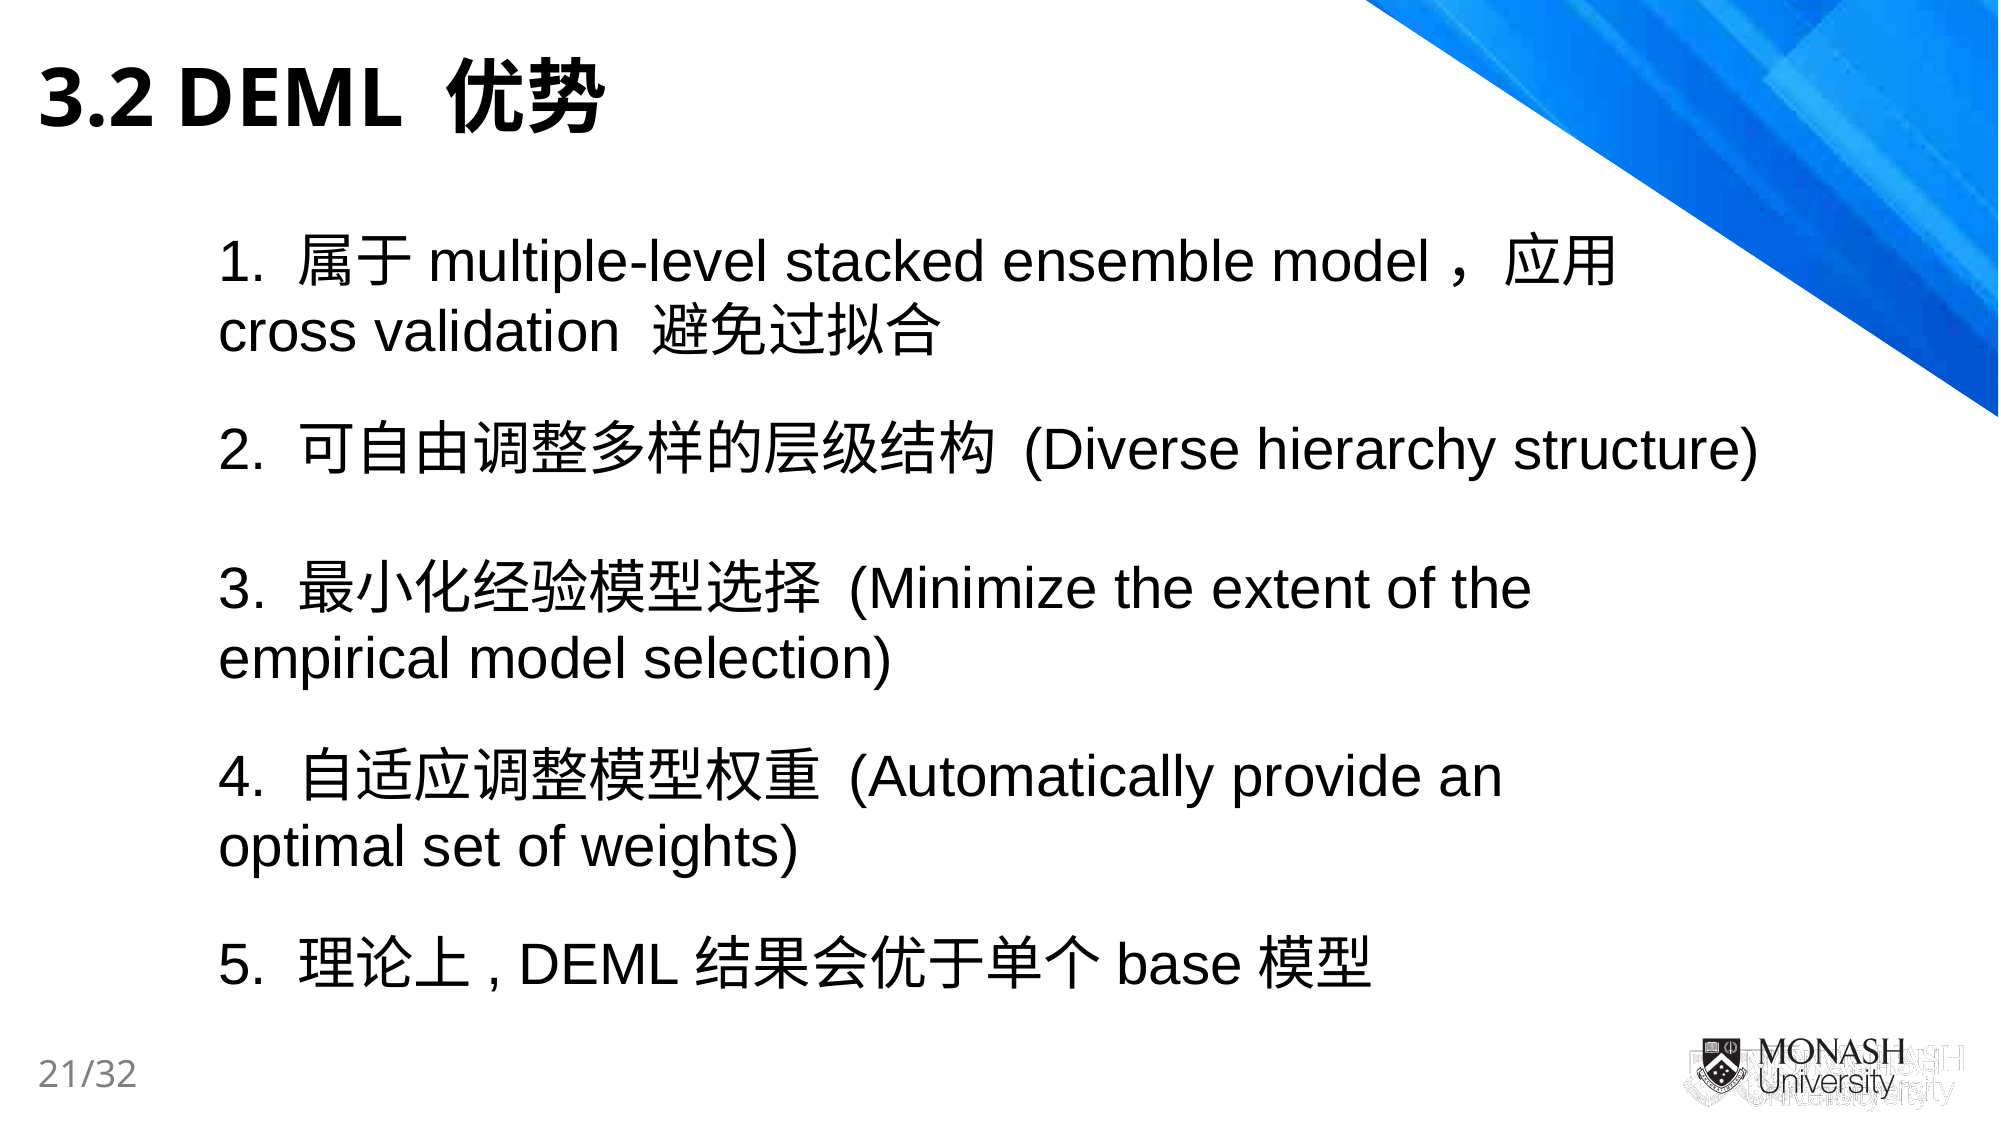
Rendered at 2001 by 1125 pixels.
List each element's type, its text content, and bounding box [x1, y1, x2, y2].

text_box [23, 201, 1824, 389]
text_box 5. 理论上, DEML结果会优于单个base模型 [203, 919, 1616, 1035]
text_box 21/32 [23, 1042, 164, 1103]
text_box 2. 可自由调整多样的层级结构 (Diverse hierarchy structure) [203, 403, 1836, 520]
text_box 4. 自适应调整模型权重 (Automatically provide an optimal set of weights) [203, 730, 1616, 847]
text_box 3. 最小化经验模型选择 (Minimize the extent of the empirical model selection) [203, 542, 1705, 658]
picture [1365, 0, 1999, 418]
text_box 3.2 DEML 优势 [23, 49, 1824, 201]
